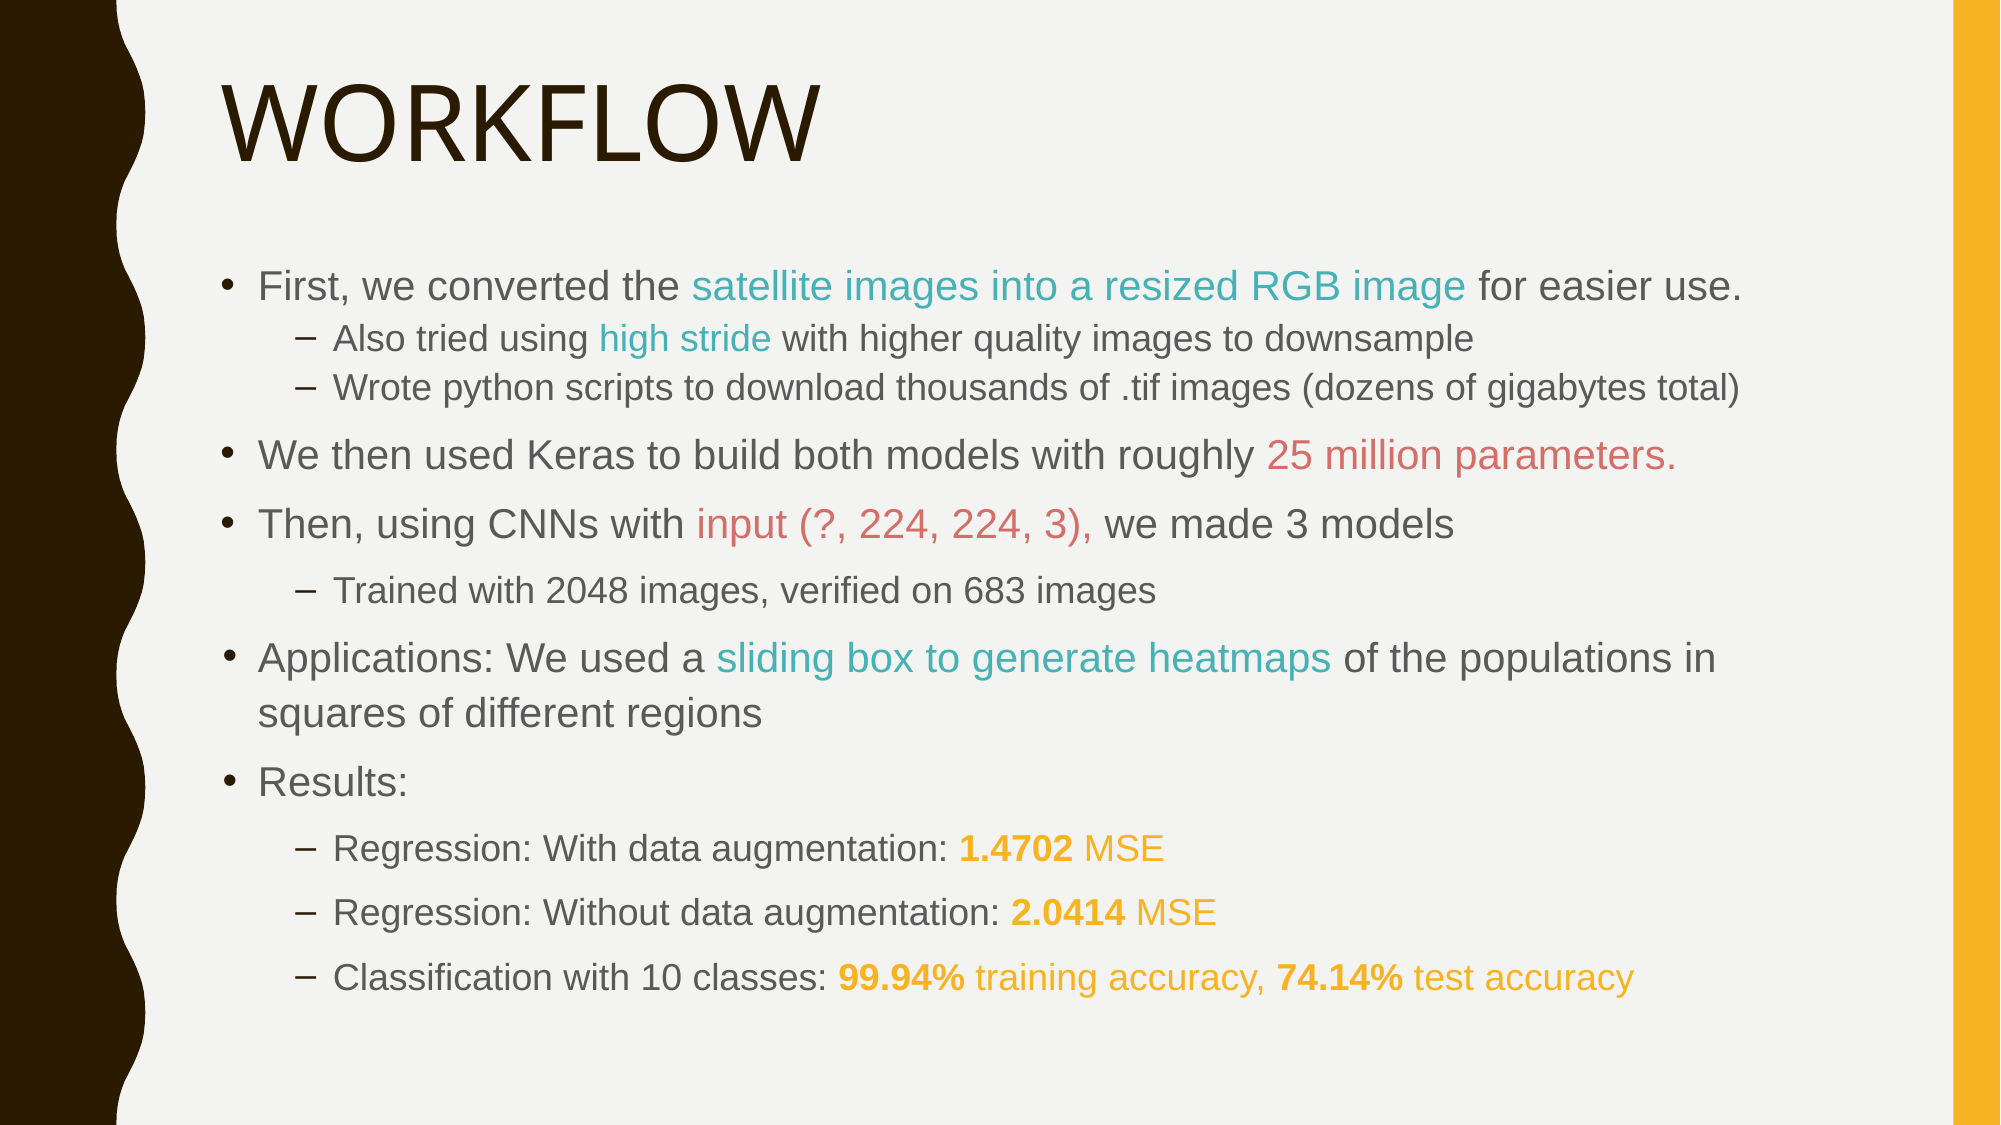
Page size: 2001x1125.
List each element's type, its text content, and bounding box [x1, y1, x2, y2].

list First, we converted the satellite images into a resized RGB image for easier use. Also tried using high stride with higher quality images to downsample Wrote python scripts to download thousands of .tif images (dozens of gigabytes total) We then used Keras to build both models with roughly 25 million parameters. Then, using CNNs with input (?, 224, 224, 3), we made 3 models Trained with 2048 images, verified on 683 images Applications: We used a sliding box to generate heatmaps of the populations in squares of different regions Results: Regression: With data augmentation: 1.4702 MSE Regression: Without data augmentation: 2.0414 MSE Classification with 10 classes: 99.94% training accuracy, 74.14% test accuracy [205, 246, 1875, 836]
title WORKFLOW [205, 62, 1875, 246]
